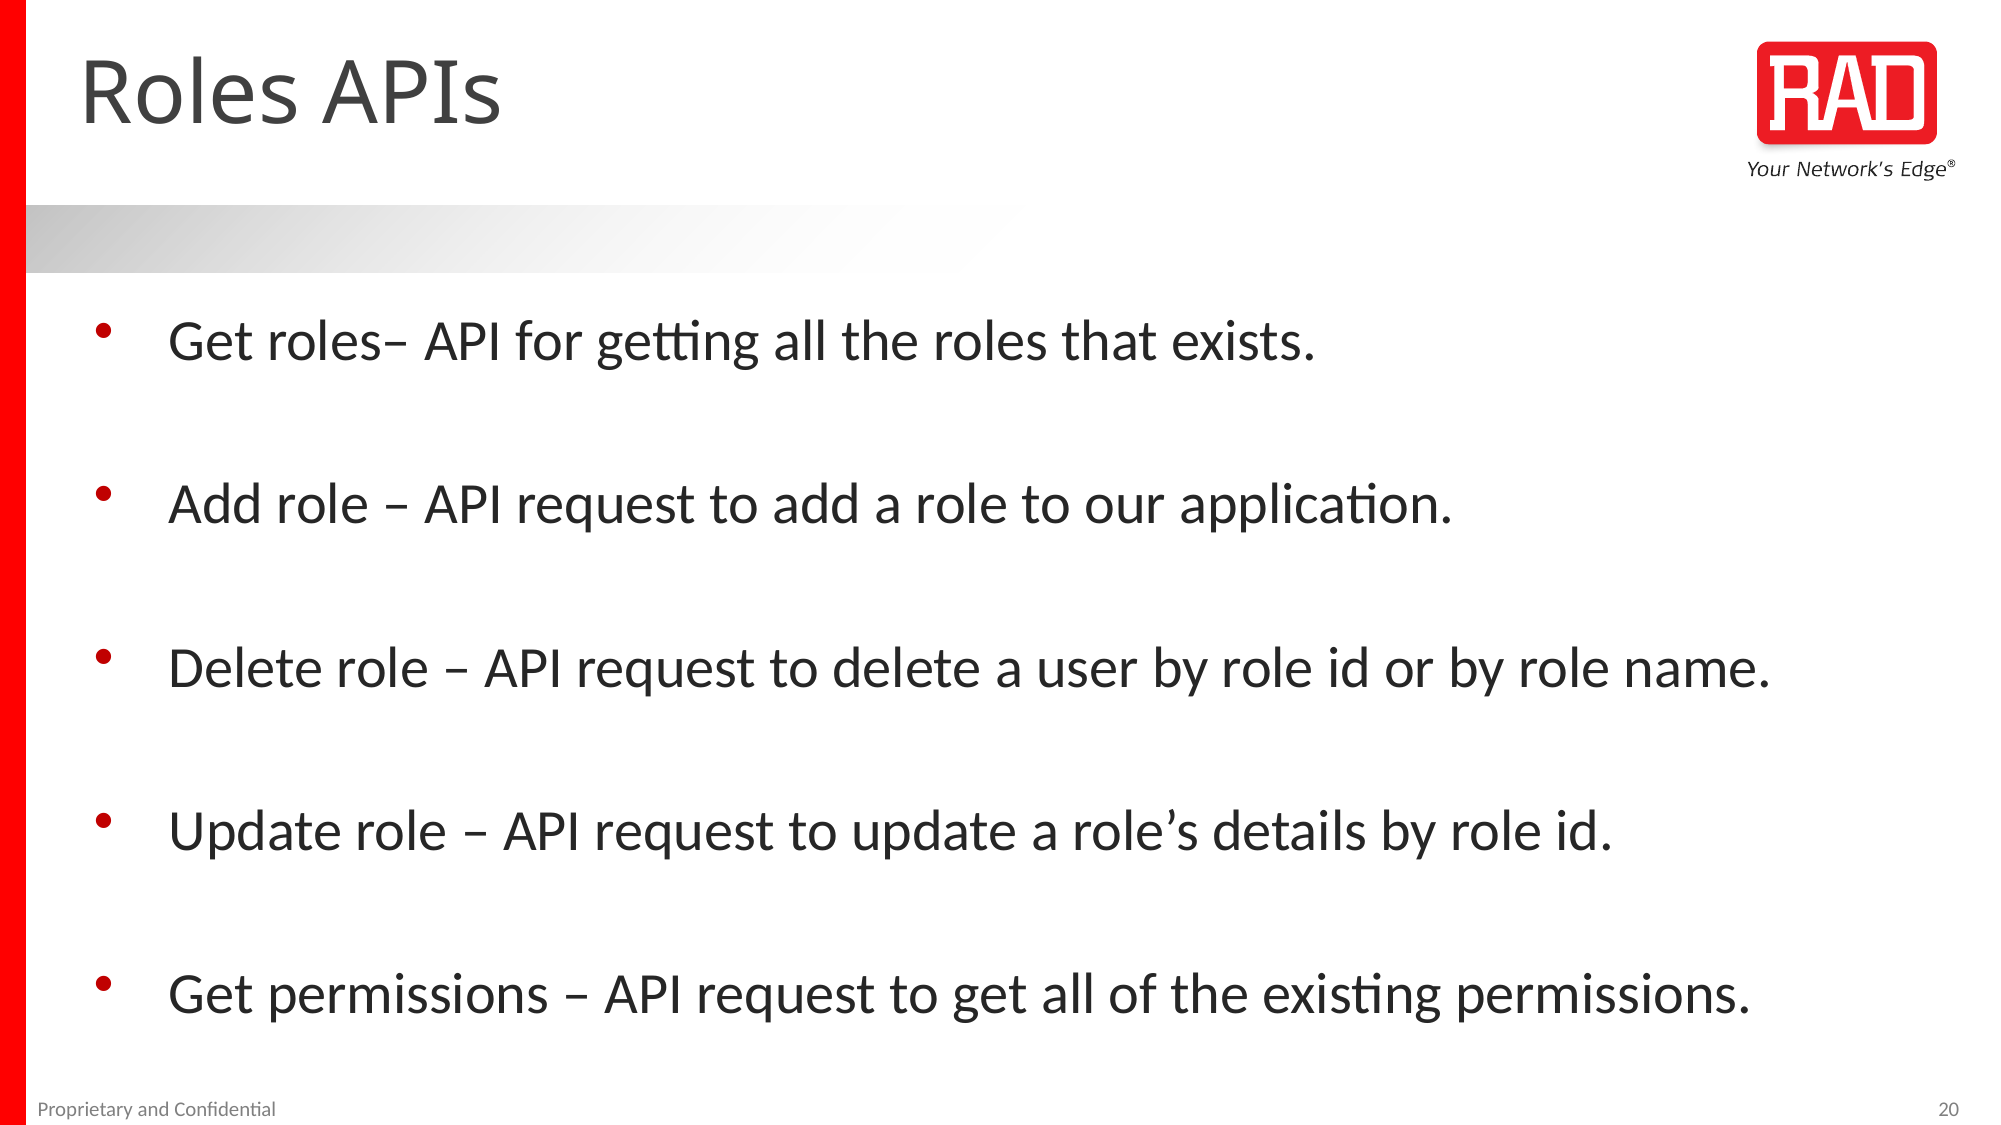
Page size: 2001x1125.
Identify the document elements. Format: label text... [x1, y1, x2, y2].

list Get roles– API for getting all the roles that exists. Add role – API request to add a role to our application. Delete role – API request to delete a user by role id or by role name. Update role – API request to update a role’s details by role id. Get permissions – API request to get all of the existing permissions. [79, 294, 1926, 980]
title Roles APIs [79, 32, 1594, 162]
